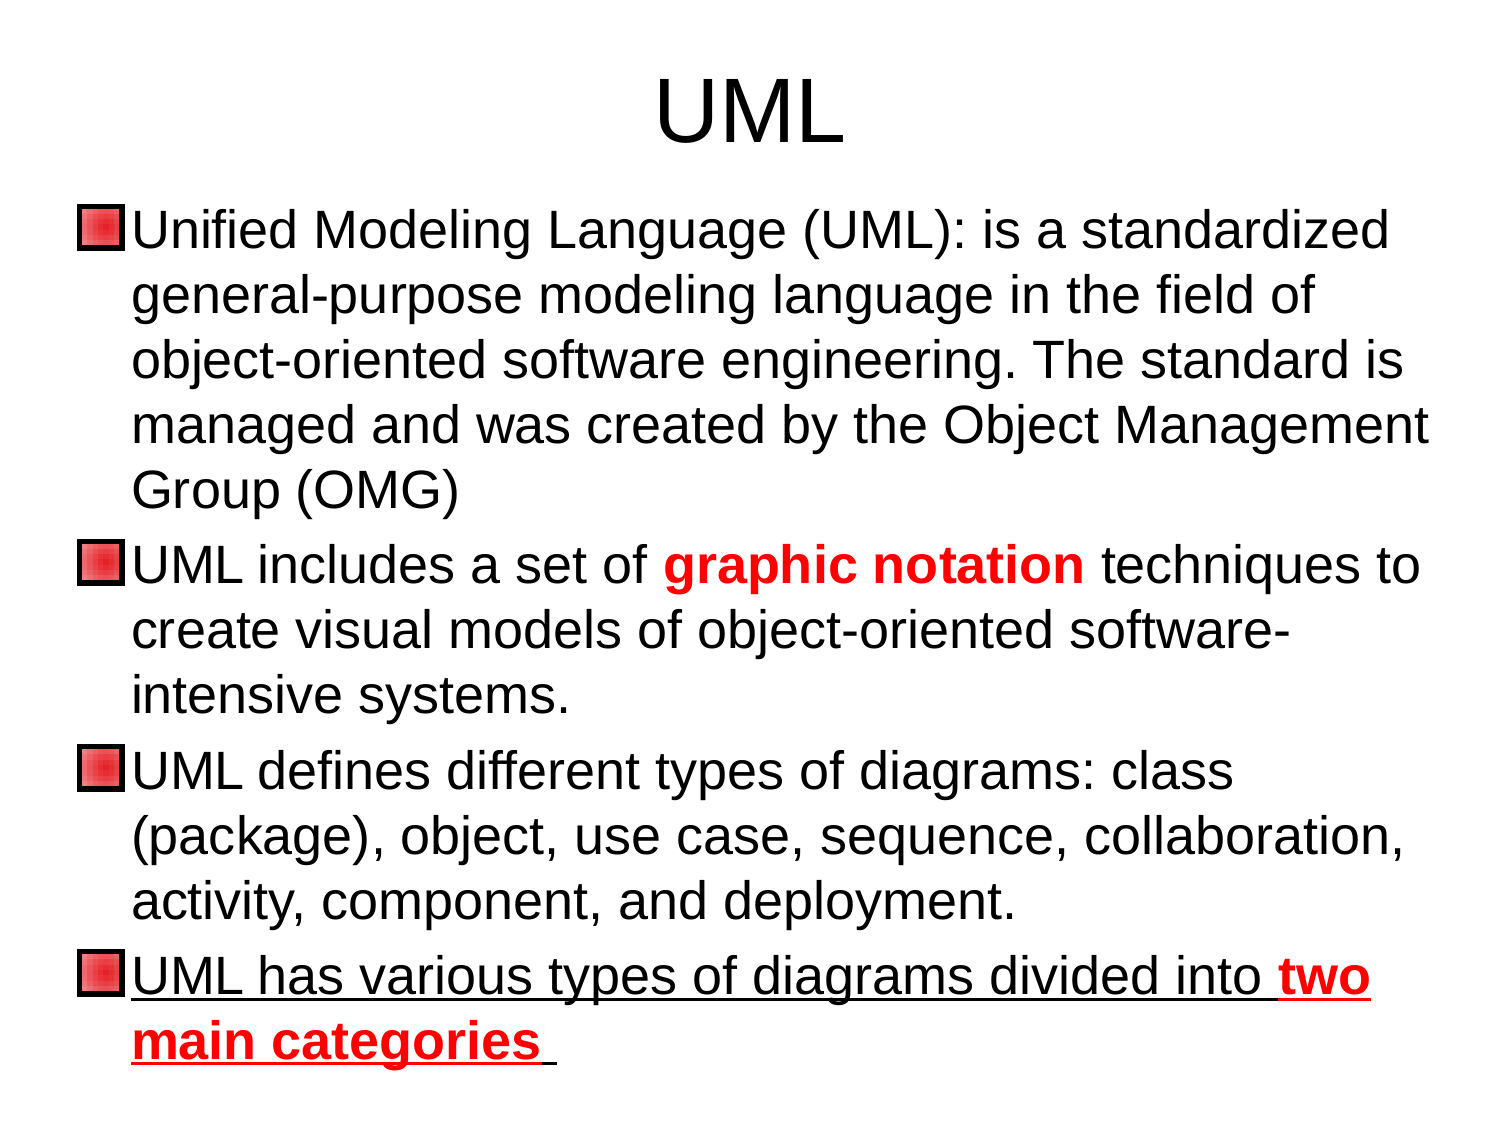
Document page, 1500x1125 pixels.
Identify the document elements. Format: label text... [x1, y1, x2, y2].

picture [77, 204, 125, 251]
picture [77, 539, 125, 586]
list Unified Modeling Language (UML): is a standardized general-purpose modeling language in the field of object-oriented software engineering. The standard is managed and was created by the Object Management Group (OMG) UML includes a set of graphic notation techniques to create visual models of object-oriented software-intensive systems. UML defines different types of diagrams: class (package), object, use case, sequence, collaboration, activity, component, and deployment. UML has various types of diagrams divided into two main categories [62, 187, 1463, 1088]
picture [77, 744, 125, 792]
title UML [112, 37, 1388, 175]
picture [77, 949, 125, 997]
